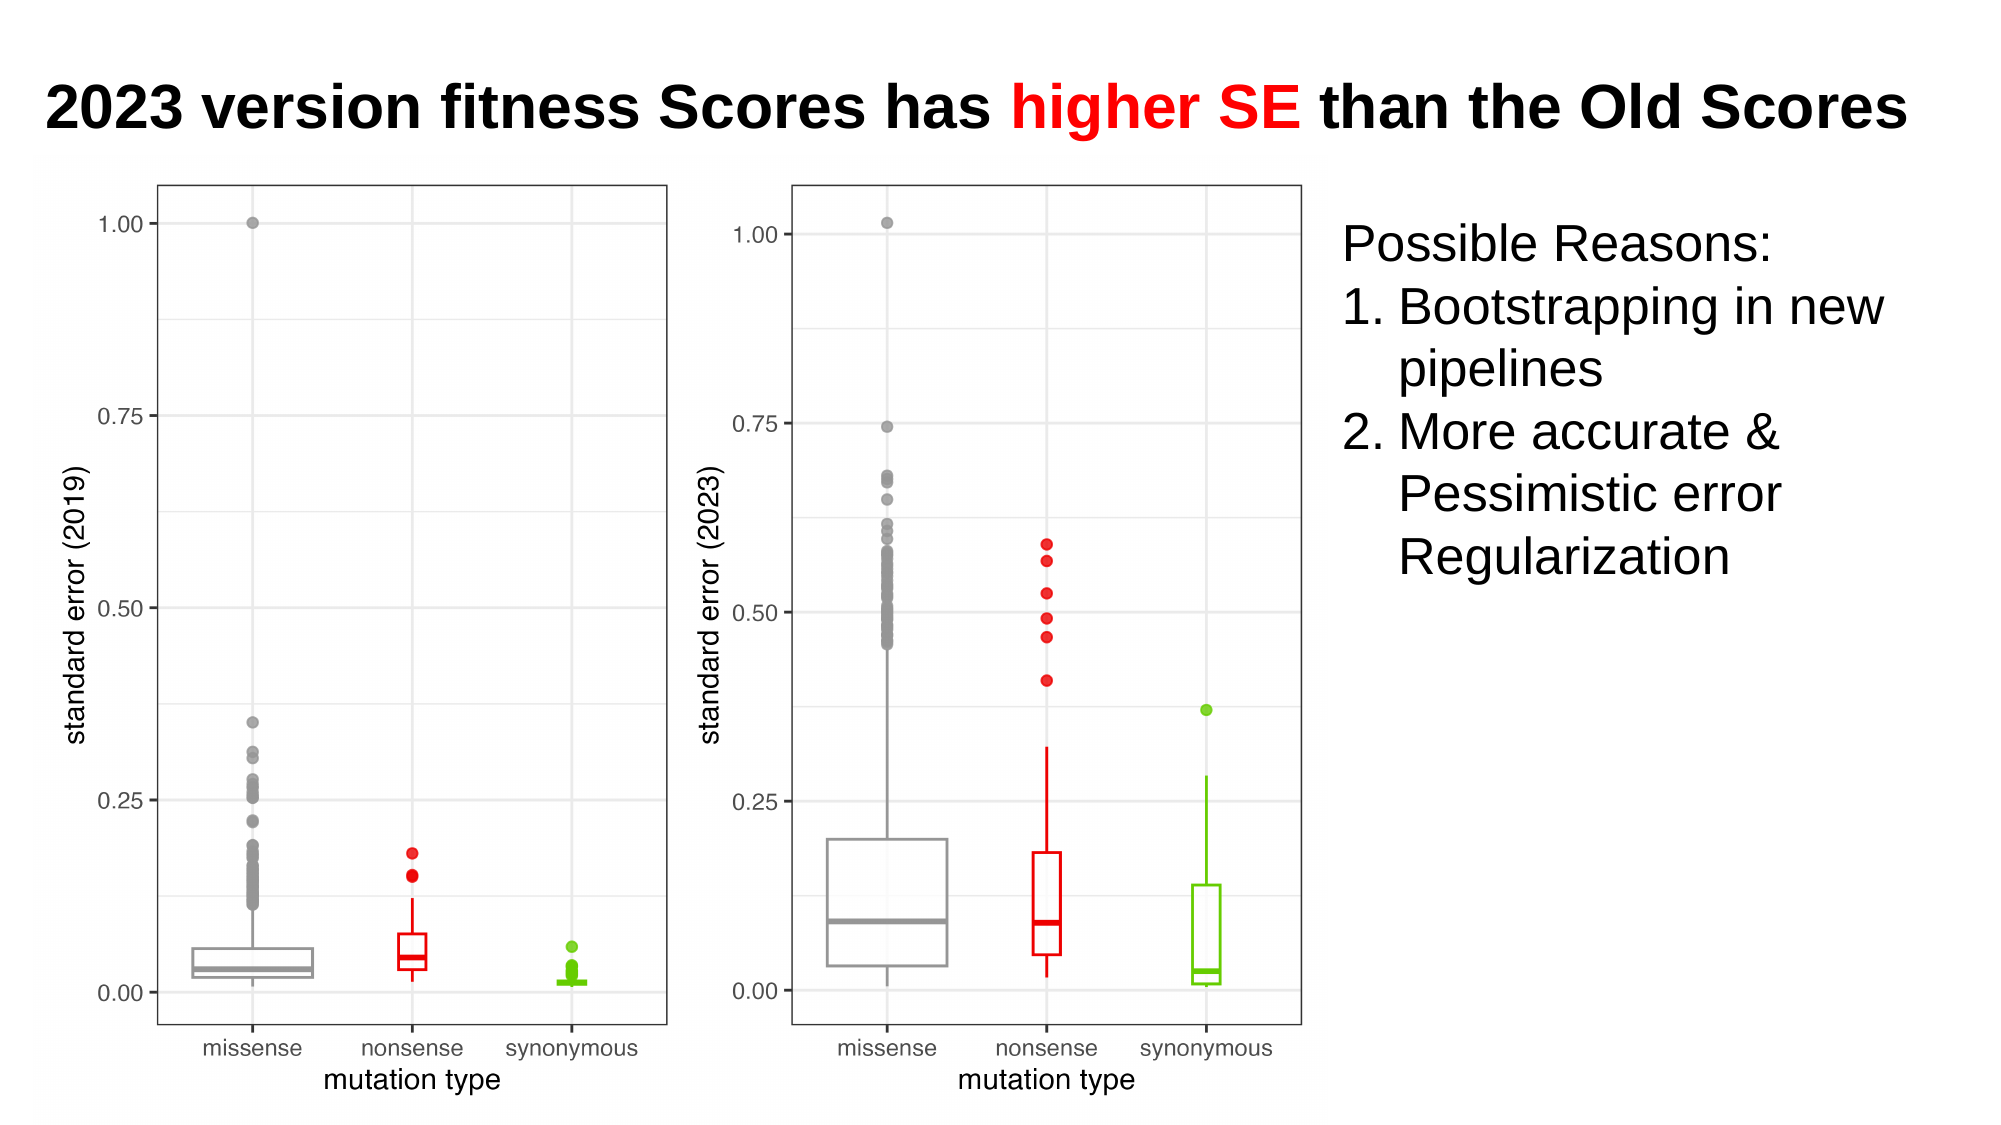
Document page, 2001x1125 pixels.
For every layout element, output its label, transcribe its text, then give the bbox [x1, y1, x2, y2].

text_box Possible Reasons: Bootstrapping in new pipelines More accurate & Pessimistic error Regularization [1328, 202, 1954, 637]
title 2023 version fitness Scores has higher SE than the Old Scores [18, 0, 1954, 218]
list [33, 155, 1328, 1125]
